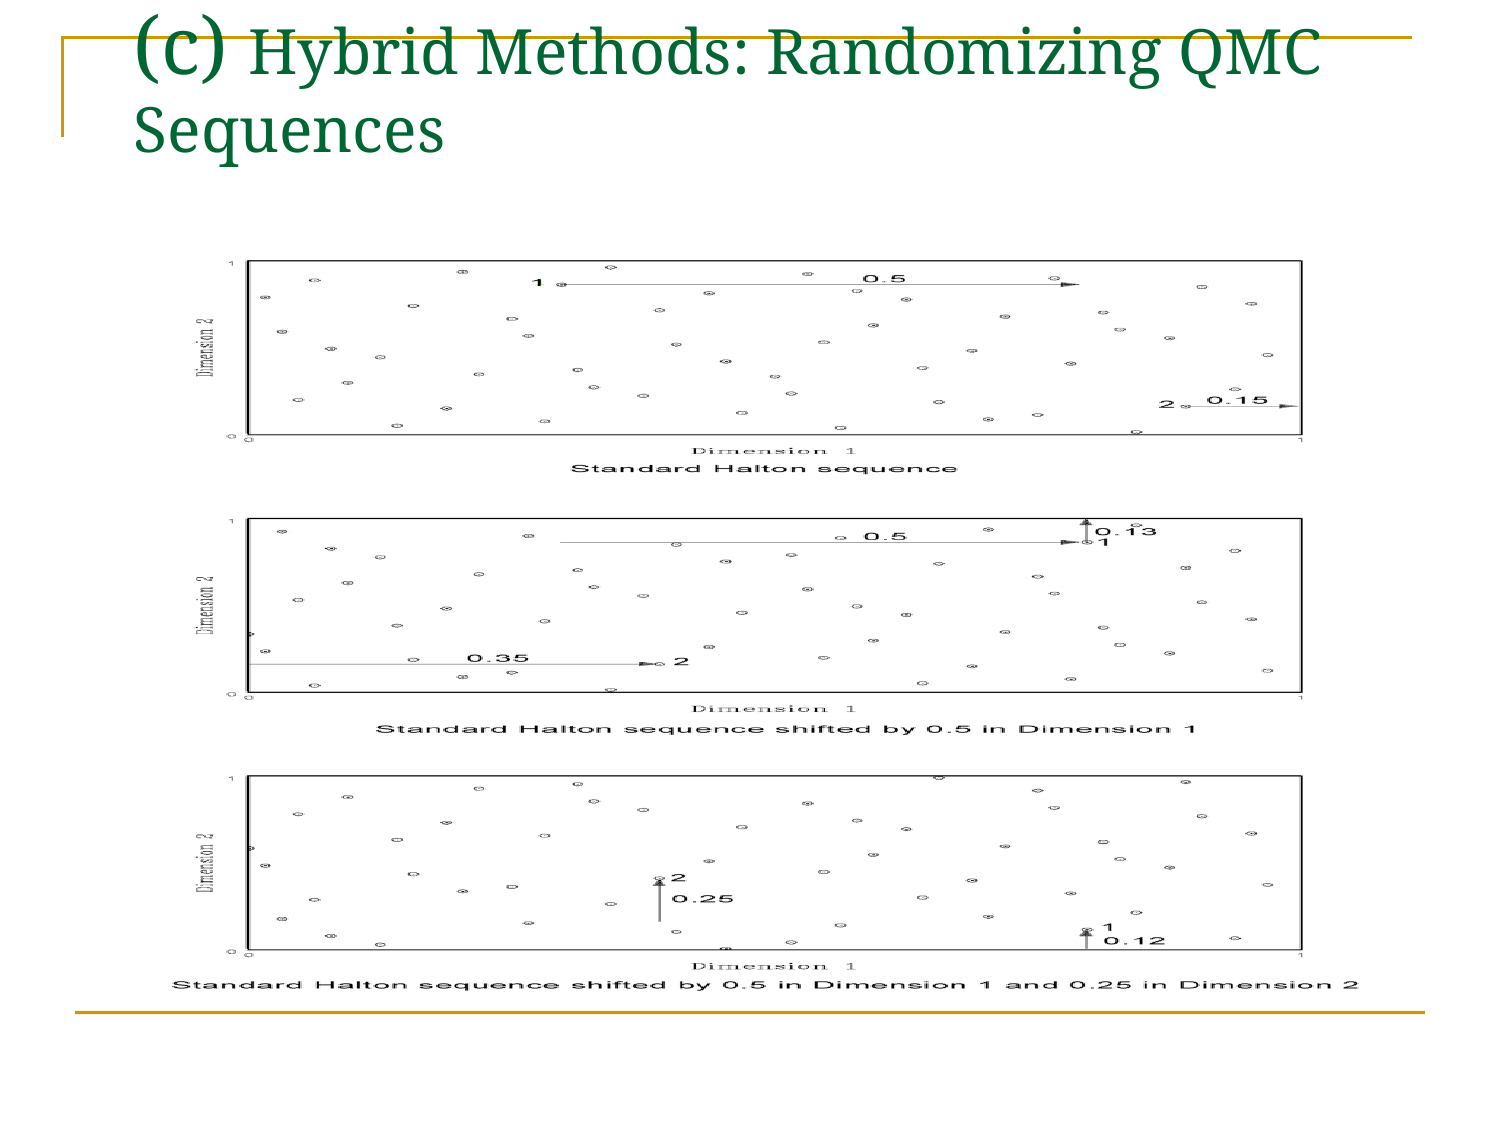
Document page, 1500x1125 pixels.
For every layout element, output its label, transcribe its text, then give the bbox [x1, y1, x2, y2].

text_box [145, 250, 1405, 1002]
title (c) Hybrid Methods: Randomizing QMC Sequences [118, 0, 1469, 173]
